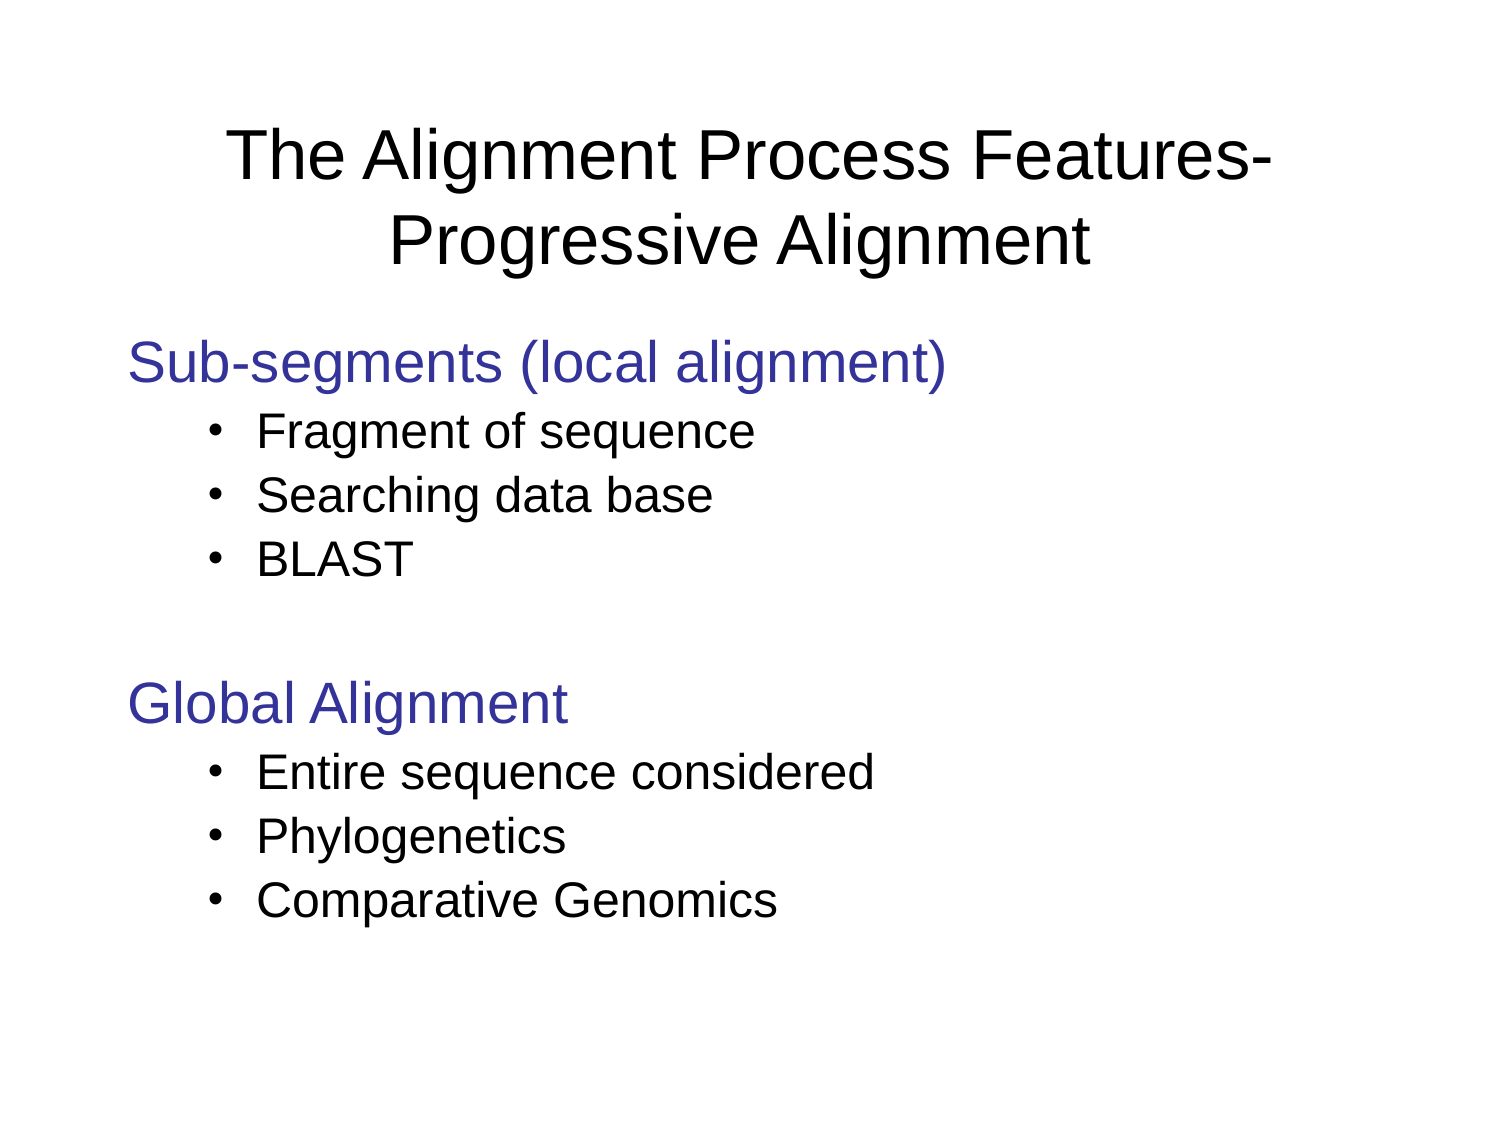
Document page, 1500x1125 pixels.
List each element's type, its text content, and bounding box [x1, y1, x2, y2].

title The Alignment Process Features-Progressive Alignment [112, 99, 1388, 288]
list Sub-segments (local alignment) Fragment of sequence Searching data base BLAST Global Alignment Entire sequence considered Phylogenetics Comparative Genomics [112, 324, 1425, 1125]
